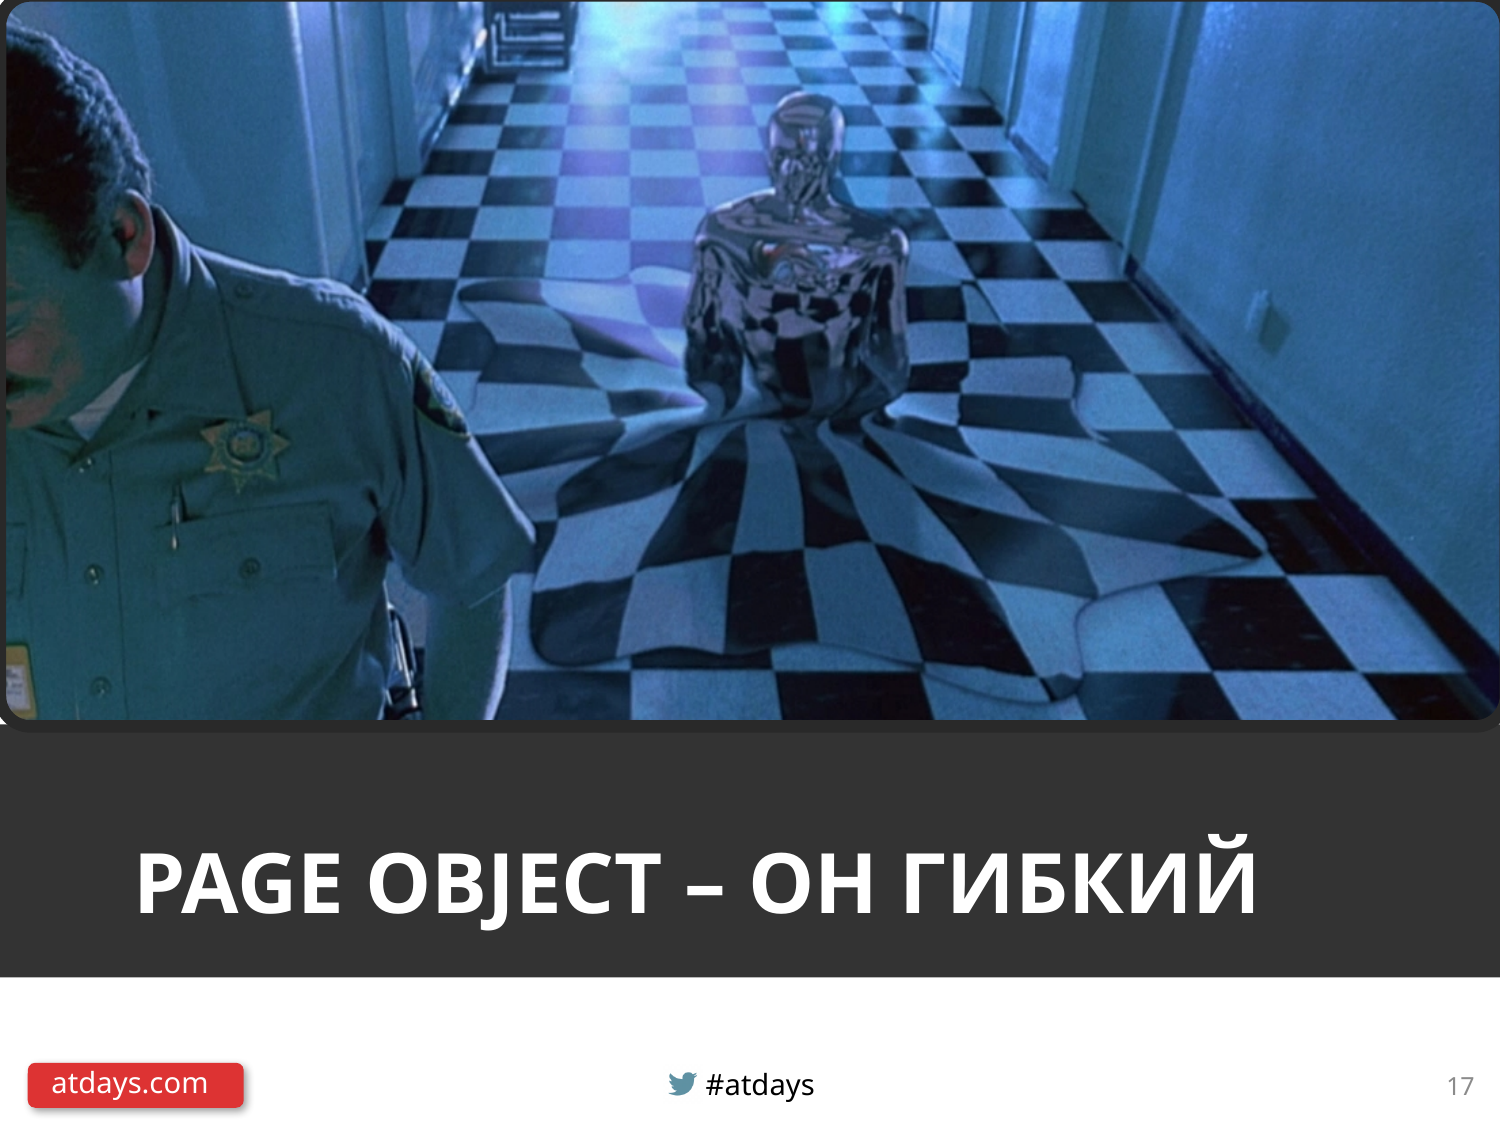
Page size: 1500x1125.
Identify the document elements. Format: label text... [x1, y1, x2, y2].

title Page Object – он гибкий [118, 738, 1394, 947]
picture [0, 0, 1500, 728]
picture [662, 1063, 703, 1104]
slide_number 17 [1139, 1057, 1490, 1118]
